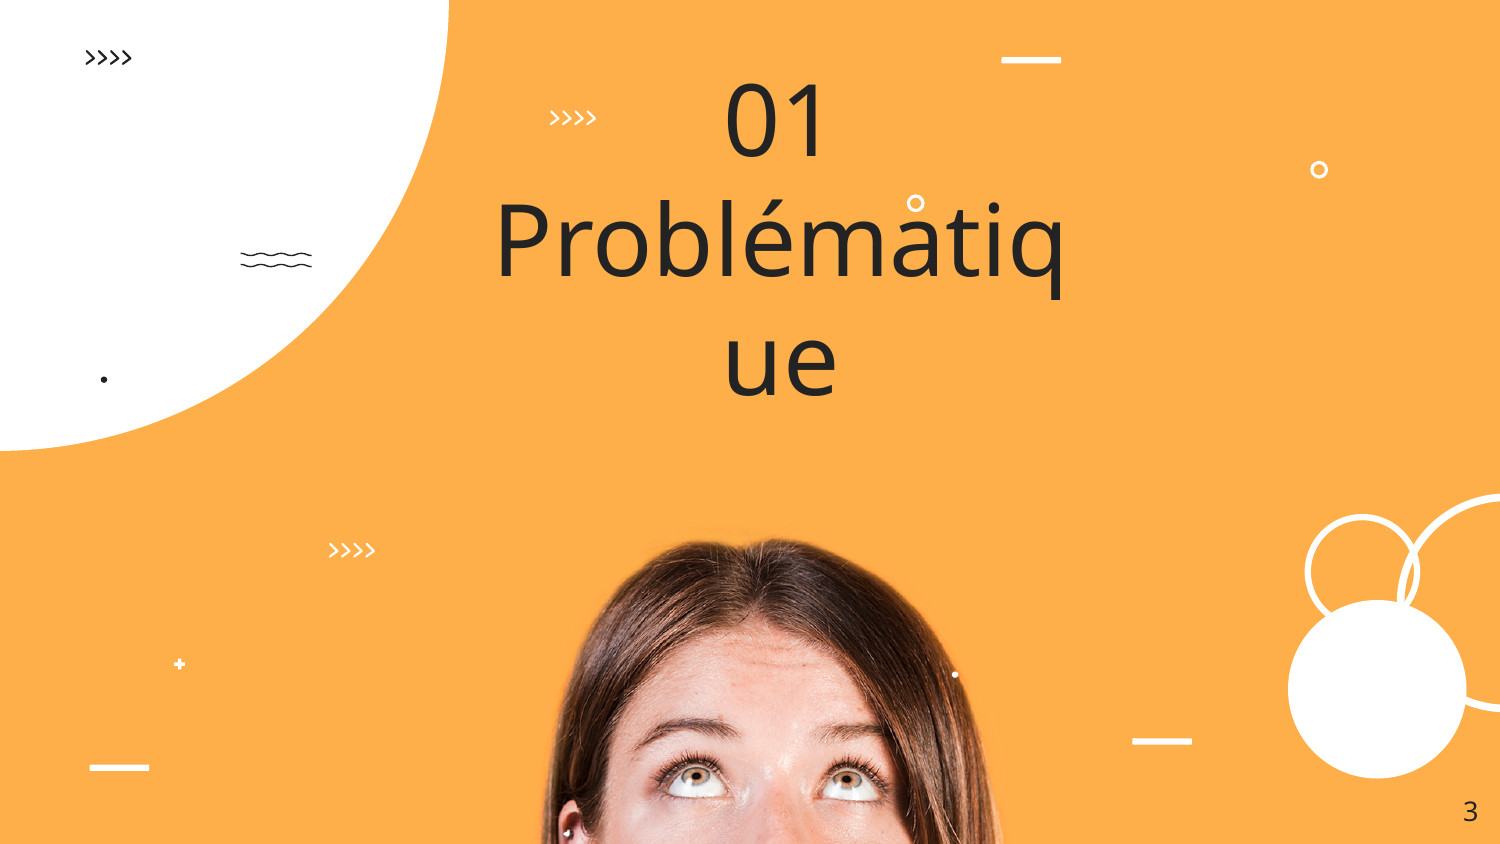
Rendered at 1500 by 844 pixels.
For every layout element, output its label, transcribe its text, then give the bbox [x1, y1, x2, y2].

text_box [1296, 727, 1459, 779]
slide_number ‹#› [1403, 779, 1494, 844]
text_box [0, 0, 1500, 720]
picture [0, 720, 1500, 844]
